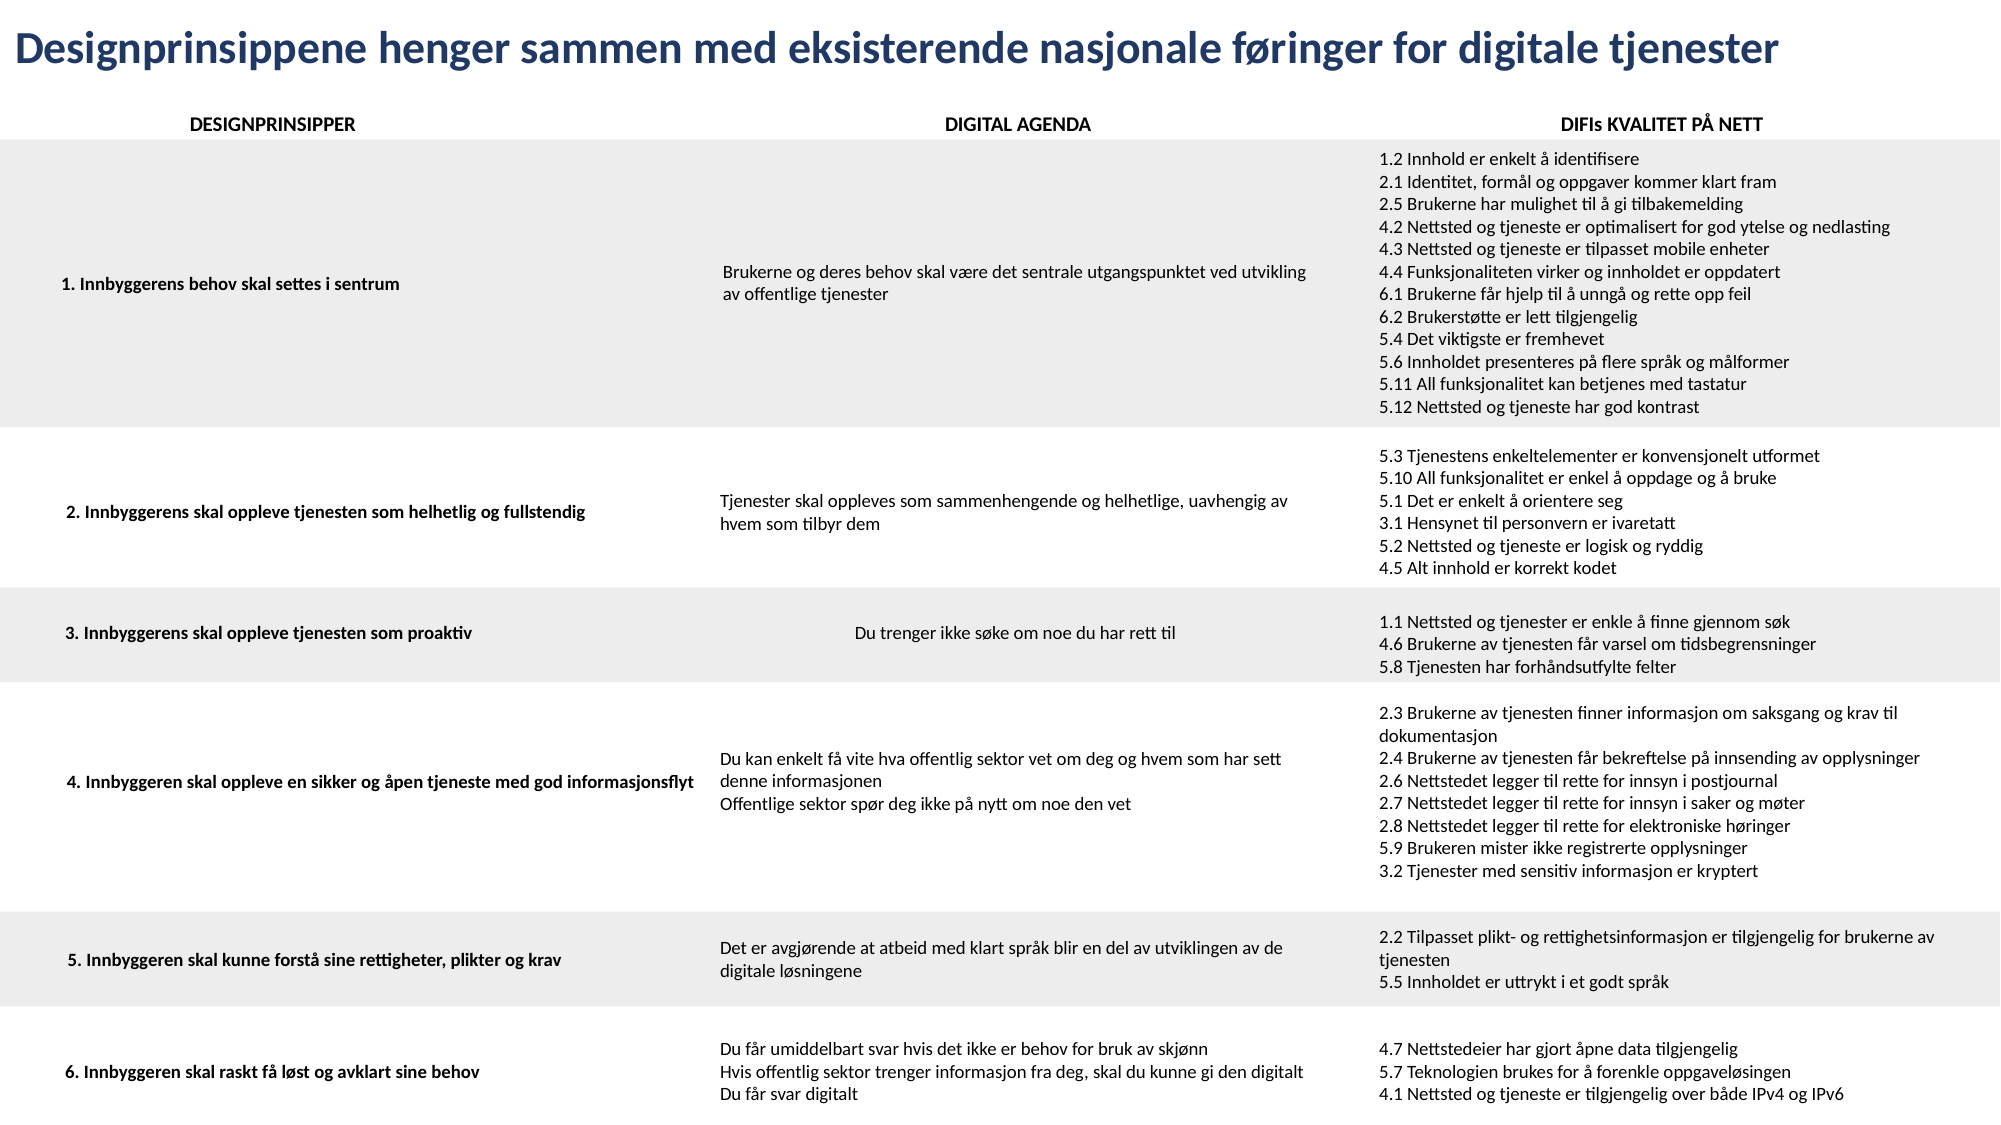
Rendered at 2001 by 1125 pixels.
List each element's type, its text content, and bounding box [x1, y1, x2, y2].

text_box Brukerne og deres behov skal være det sentrale utgangspunktet ved utvikling av offentlige tjenester [708, 252, 1329, 312]
text_box [0, 911, 2000, 1007]
text_box 1. Innbyggerens behov skal settes i sentrum [45, 263, 667, 303]
text_box 4. Innbyggeren skal oppleve en sikker og åpen tjeneste med god informasjonsflyt [52, 762, 709, 800]
text_box DIGITAL AGENDA [707, 103, 1329, 143]
text_box [0, 138, 2000, 428]
text_box 2.3 Brukerne av tjenesten finner informasjon om saksgang og krav til dokumentasjon 2.4 Brukerne av tjenesten får bekreftelse på innsending av opplysninger 2.6 Nettstedet legger til rette for innsyn i postjournal 2.7 Nettstedet legger til rette for innsyn i saker og møter 2.8 Nettstedet legger til rette for elektroniske høringer 5.9 Brukeren mister ikke registrerte opplysninger 3.2 Tjenester med sensitiv informasjon er kryptert [1364, 671, 1985, 889]
text_box Du får umiddelbart svar hvis det ikke er behov for bruk av skjønn Hvis offentlig sektor trenger informasjon fra deg, skal du kunne gi den digitalt Du får svar digitalt [705, 1029, 1326, 1112]
text_box 6. Innbyggeren skal raskt få løst og avklart sine behov [50, 1052, 495, 1090]
text_box 2. Innbyggerens skal oppleve tjenesten som helhetlig og fullstendig [51, 492, 601, 530]
text_box Du trenger ikke søke om noe du har rett til [839, 613, 1191, 651]
text_box Designprinsippene henger sammen med eksisterende nasjonale føringer for digitale tjenester [0, 7, 1955, 136]
text_box Tjenester skal oppleves som sammenhengende og helhetlige, uavhengig av hvem som tilbyr dem [705, 481, 1326, 542]
text_box 1.1 Nettsted og tjenester er enkle å finne gjennom søk 4.6 Brukerne av tjenesten får varsel om tidsbegrensninger 5.8 Tjenesten har forhåndsutfylte felter [1364, 602, 1985, 671]
text_box [0, 586, 2000, 683]
text_box 2.2 Tilpasset plikt- og rettighetsinformasjon er tilgjengelig for brukerne av tjenesten 5.5 Innholdet er uttrykt i et godt språk [1364, 917, 1985, 1000]
text_box 3. Innbyggerens skal oppleve tjenesten som proaktiv [50, 613, 487, 651]
text_box 4.7 Nettstedeier har gjort åpne data tilgjengelig 5.7 Teknologien brukes for å forenkle oppgaveløsingen 4.1 Nettsted og tjeneste er tilgjengelig over både IPv4 og IPv6 [1364, 1029, 1985, 1112]
text_box Det er avgjørende at atbeid med klart språk blir en del av utviklingen av de digitale løsningene [705, 928, 1326, 989]
text_box 5. Innbyggeren skal kunne forstå sine rettigheter, plikter og krav [53, 940, 577, 978]
text_box Du kan enkelt få vite hva offentlig sektor vet om deg og hvem som har sett denne informasjonen Offentlige sektor spør deg ikke på nytt om noe den vet [705, 739, 1326, 822]
text_box 1.2 Innhold er enkelt å identifisere 2.1 Identitet, formål og oppgaver kommer klart fram 2.5 Brukerne har mulighet til å gi tilbakemelding 4.2 Nettsted og tjeneste er optimalisert for god ytelse og nedlasting 4.3 Nettsted og tjeneste er tilpasset mobile enheter 4.4 Funksjonaliteten virker og innholdet er oppdatert 6.1 Brukerne får hjelp til å unngå og rette opp feil 6.2 Brukerstøtte er lett tilgjengelig 5.4 Det viktigste er fremhevet 5.6 Innholdet presenteres på flere språk og målformer 5.11 All funksjonalitet kan betjenes med tastatur 5.12 Nettsted og tjeneste har god kontrast [1364, 139, 1985, 425]
text_box 5.3 Tjenestens enkeltelementer er konvensjonelt utformet 5.10 All funksjonalitet er enkel å oppdage og å bruke 5.1 Det er enkelt å orientere seg 3.1 Hensynet til personvern er ivaretatt 5.2 Nettsted og tjeneste er logisk og ryddig 4.5 Alt innhold er korrekt kodet [1364, 435, 1985, 586]
text_box DESIGNPRINSIPPER [0, 103, 584, 143]
text_box DIFIs KVALITET PÅ NETT [1351, 103, 1973, 143]
